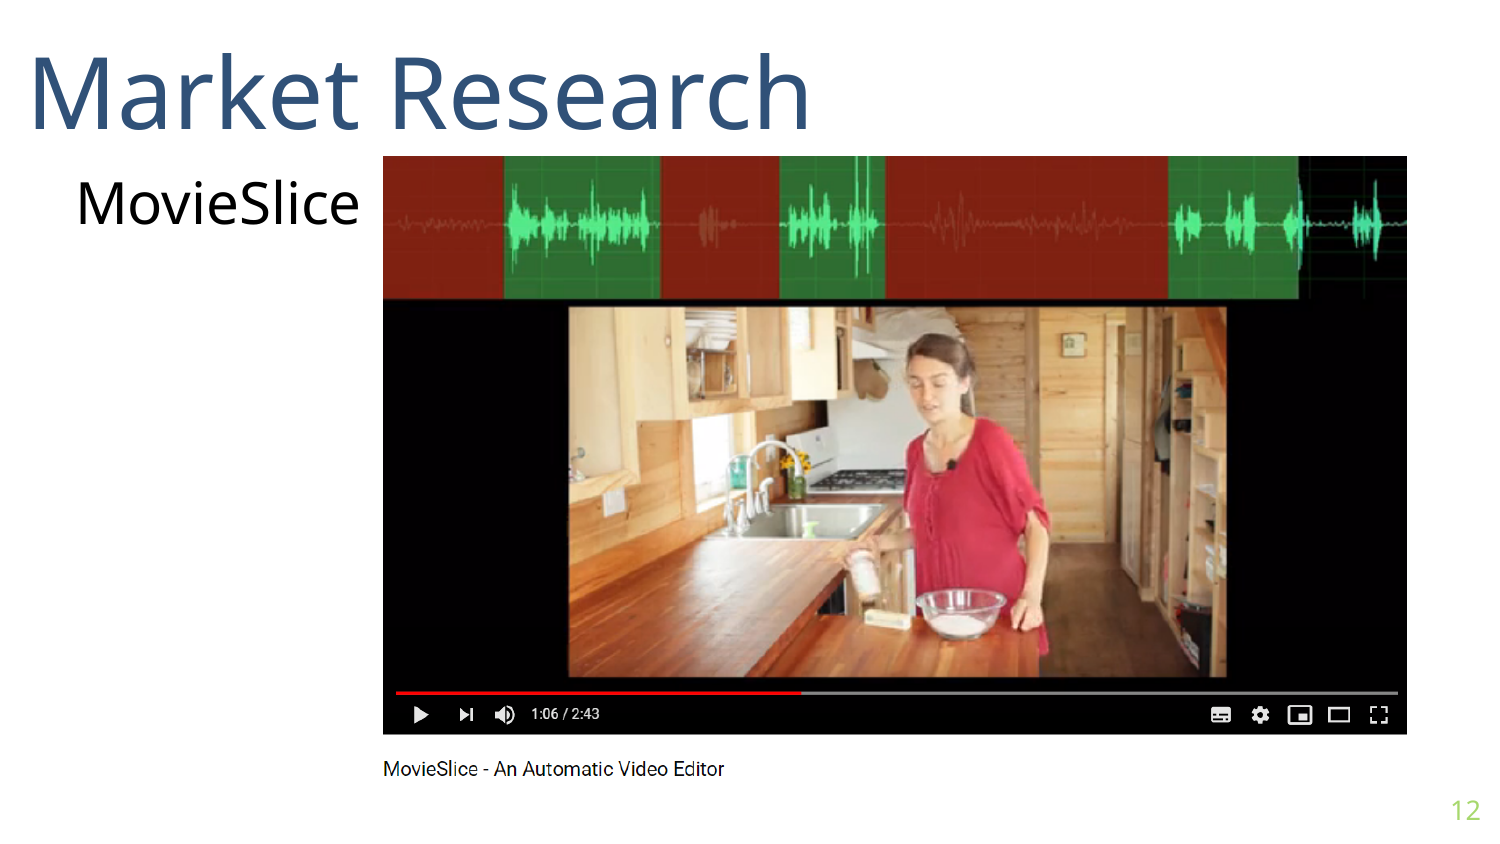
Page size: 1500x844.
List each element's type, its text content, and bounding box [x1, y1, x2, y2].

text_box Market Research [26, 8, 1060, 150]
slide_number 12 [1391, 779, 1482, 844]
text_box MovieSlice [60, 158, 379, 613]
picture [383, 155, 1407, 786]
